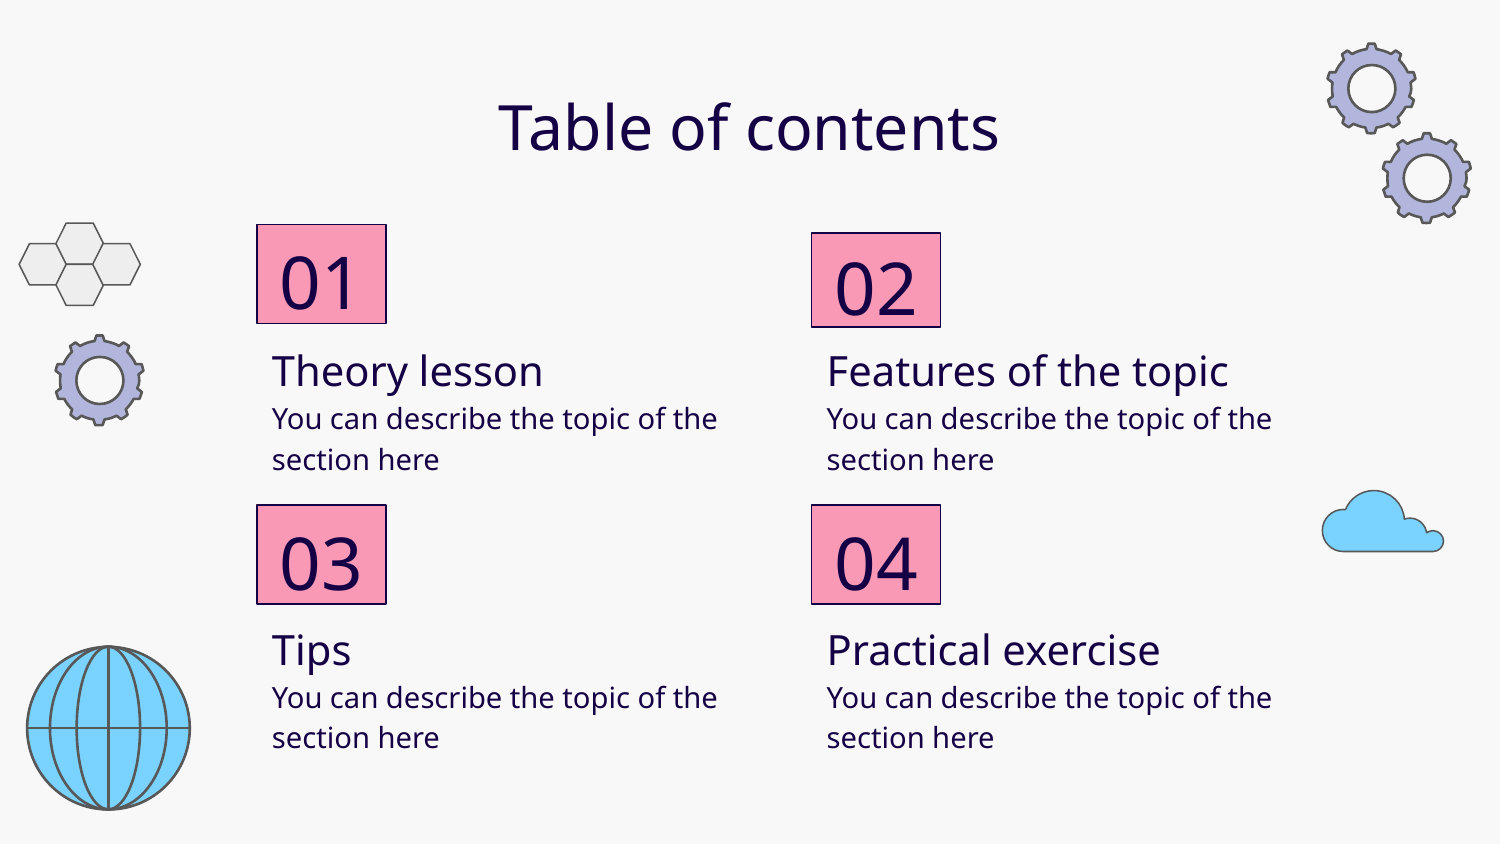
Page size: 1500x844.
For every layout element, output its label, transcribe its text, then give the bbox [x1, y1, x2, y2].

subtitle You can describe the topic of the section here [811, 689, 1291, 759]
title Table of contents [118, 72, 1382, 167]
title 04 [811, 504, 941, 605]
subtitle You can describe the topic of the section here [811, 411, 1291, 480]
subtitle Features of the topic [811, 350, 1291, 411]
subtitle Practical exercise [811, 628, 1291, 689]
title 03 [256, 504, 387, 605]
subtitle Theory lesson [256, 350, 736, 411]
title 01 [256, 224, 387, 324]
subtitle Tips [256, 628, 736, 689]
title 02 [811, 232, 941, 328]
subtitle You can describe the topic of the section here [256, 411, 736, 480]
subtitle You can describe the topic of the section here [256, 689, 736, 759]
